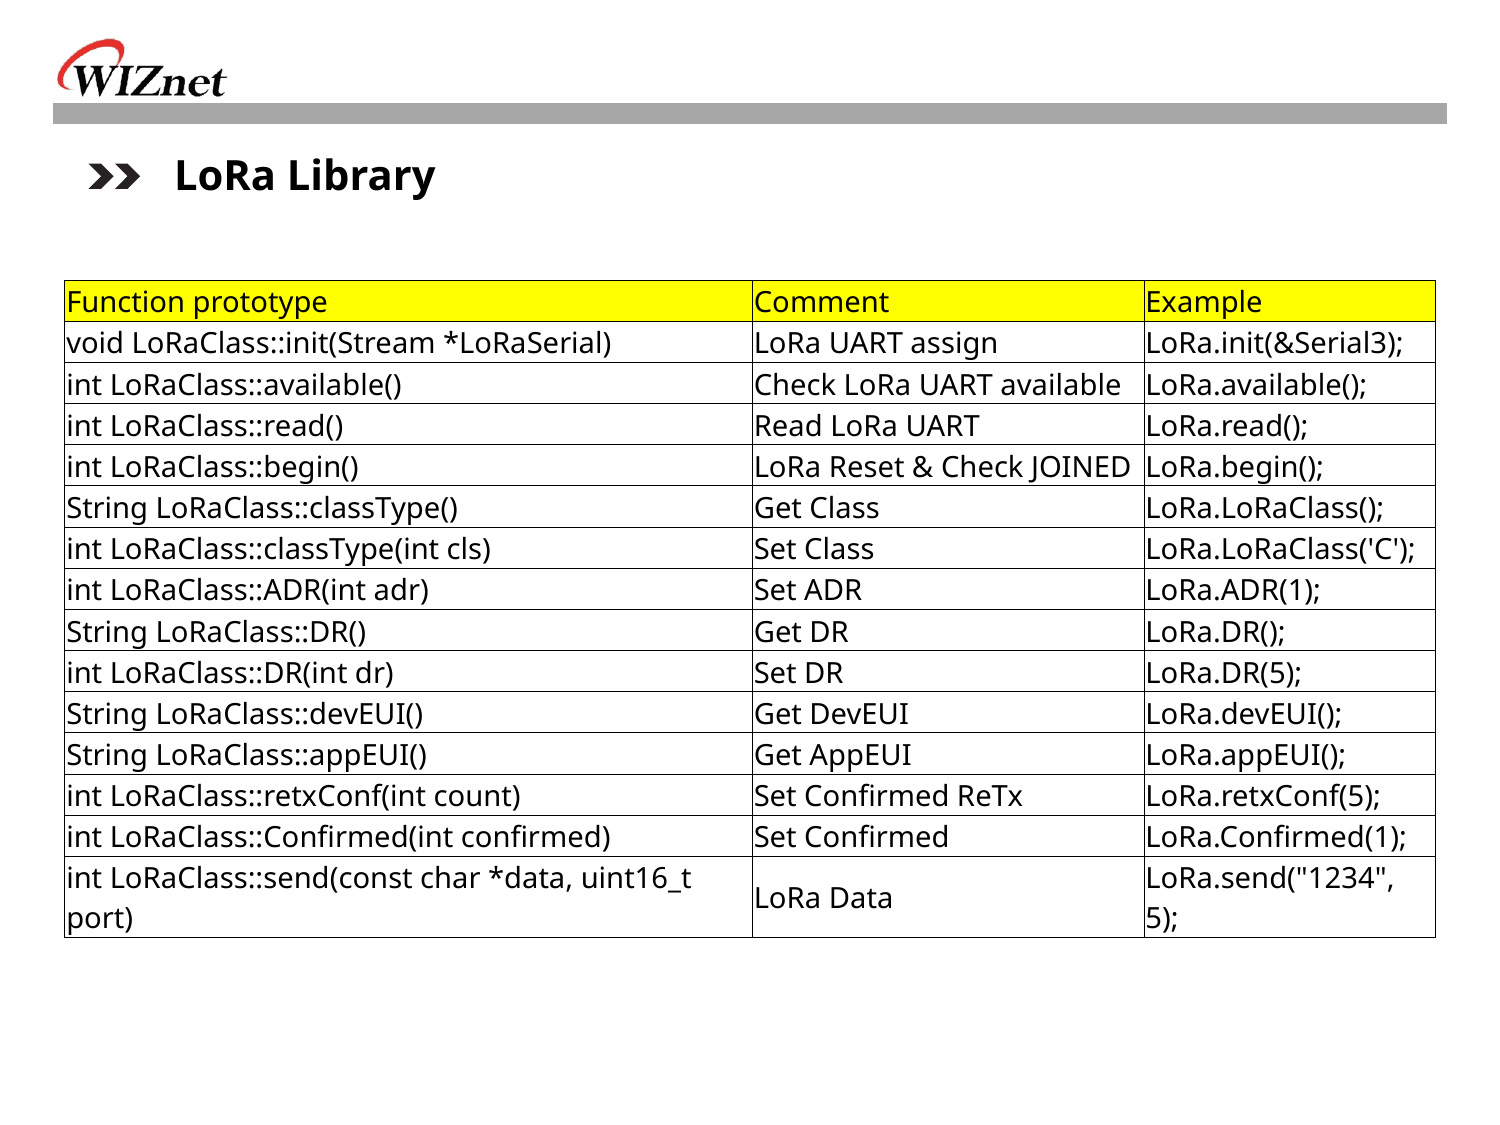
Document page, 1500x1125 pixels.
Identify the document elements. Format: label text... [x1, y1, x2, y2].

table_cell Get DR [753, 610, 1144, 650]
table_cell Set DR [753, 651, 1144, 691]
table_cell LoRa.LoRaClass('C'); [1145, 528, 1435, 568]
table_cell LoRa.devEUI(); [1145, 692, 1435, 732]
table_cell Get AppEUI [753, 733, 1144, 774]
table_cell void LoRaClass::init(Stream *LoRaSerial) [65, 322, 752, 362]
table_cell Set Class [753, 528, 1144, 568]
table_header Function prototype [65, 281, 752, 321]
table_cell LoRa.retxConf(5); [1145, 775, 1435, 815]
picture [53, 36, 231, 102]
table_cell LoRa.DR(5); [1145, 651, 1435, 691]
table_cell String LoRaClass::DR() [65, 610, 752, 650]
table_cell LoRa UART assign [753, 322, 1144, 362]
table_cell Set Confirmed ReTx [753, 775, 1144, 815]
table_cell Get Class [753, 486, 1144, 527]
table_cell Read LoRa UART [753, 404, 1144, 444]
table_header Comment [753, 281, 1144, 321]
table_cell String LoRaClass::appEUI() [65, 733, 752, 774]
table_cell LoRa.LoRaClass(); [1145, 486, 1435, 527]
table_cell int LoRaClass::begin() [65, 445, 752, 485]
table_cell int LoRaClass::ADR(int adr) [65, 569, 752, 609]
table_cell Get DevEUI [753, 692, 1144, 732]
table_cell LoRa.appEUI(); [1145, 733, 1435, 774]
list LoRa Library [159, 141, 1383, 212]
table_cell Set Confirmed [753, 816, 1144, 856]
table_cell int LoRaClass::Confirmed(int confirmed) [65, 816, 752, 856]
table_cell int LoRaClass::send(const char *data, uint16_t port) [65, 857, 752, 937]
table_cell LoRa.read(); [1145, 404, 1435, 444]
table_cell LoRa Data [753, 857, 1144, 937]
table_cell String LoRaClass::classType() [65, 486, 752, 527]
table_cell LoRa.init(&Serial3); [1145, 322, 1435, 362]
table_cell int LoRaClass::available() [65, 363, 752, 403]
table_cell int LoRaClass::retxConf(int count) [65, 775, 752, 815]
table_cell int LoRaClass::classType(int cls) [65, 528, 752, 568]
table_cell Check LoRa UART available [753, 363, 1144, 403]
table_cell LoRa.Confirmed(1); [1145, 816, 1435, 856]
table_cell LoRa.begin(); [1145, 445, 1435, 485]
table_cell LoRa.available(); [1145, 363, 1435, 403]
table_cell LoRa.ADR(1); [1145, 569, 1435, 609]
table_cell Set ADR [753, 569, 1144, 609]
table_cell LoRa.DR(); [1145, 610, 1435, 650]
table_header Example [1145, 281, 1435, 321]
table_cell int LoRaClass::DR(int dr) [65, 651, 752, 691]
table_cell int LoRaClass::read() [65, 404, 752, 444]
table_cell LoRa.send("1234", 5); [1145, 857, 1435, 937]
table_cell LoRa Reset & Check JOINED [753, 445, 1144, 485]
table_cell String LoRaClass::devEUI() [65, 692, 752, 732]
